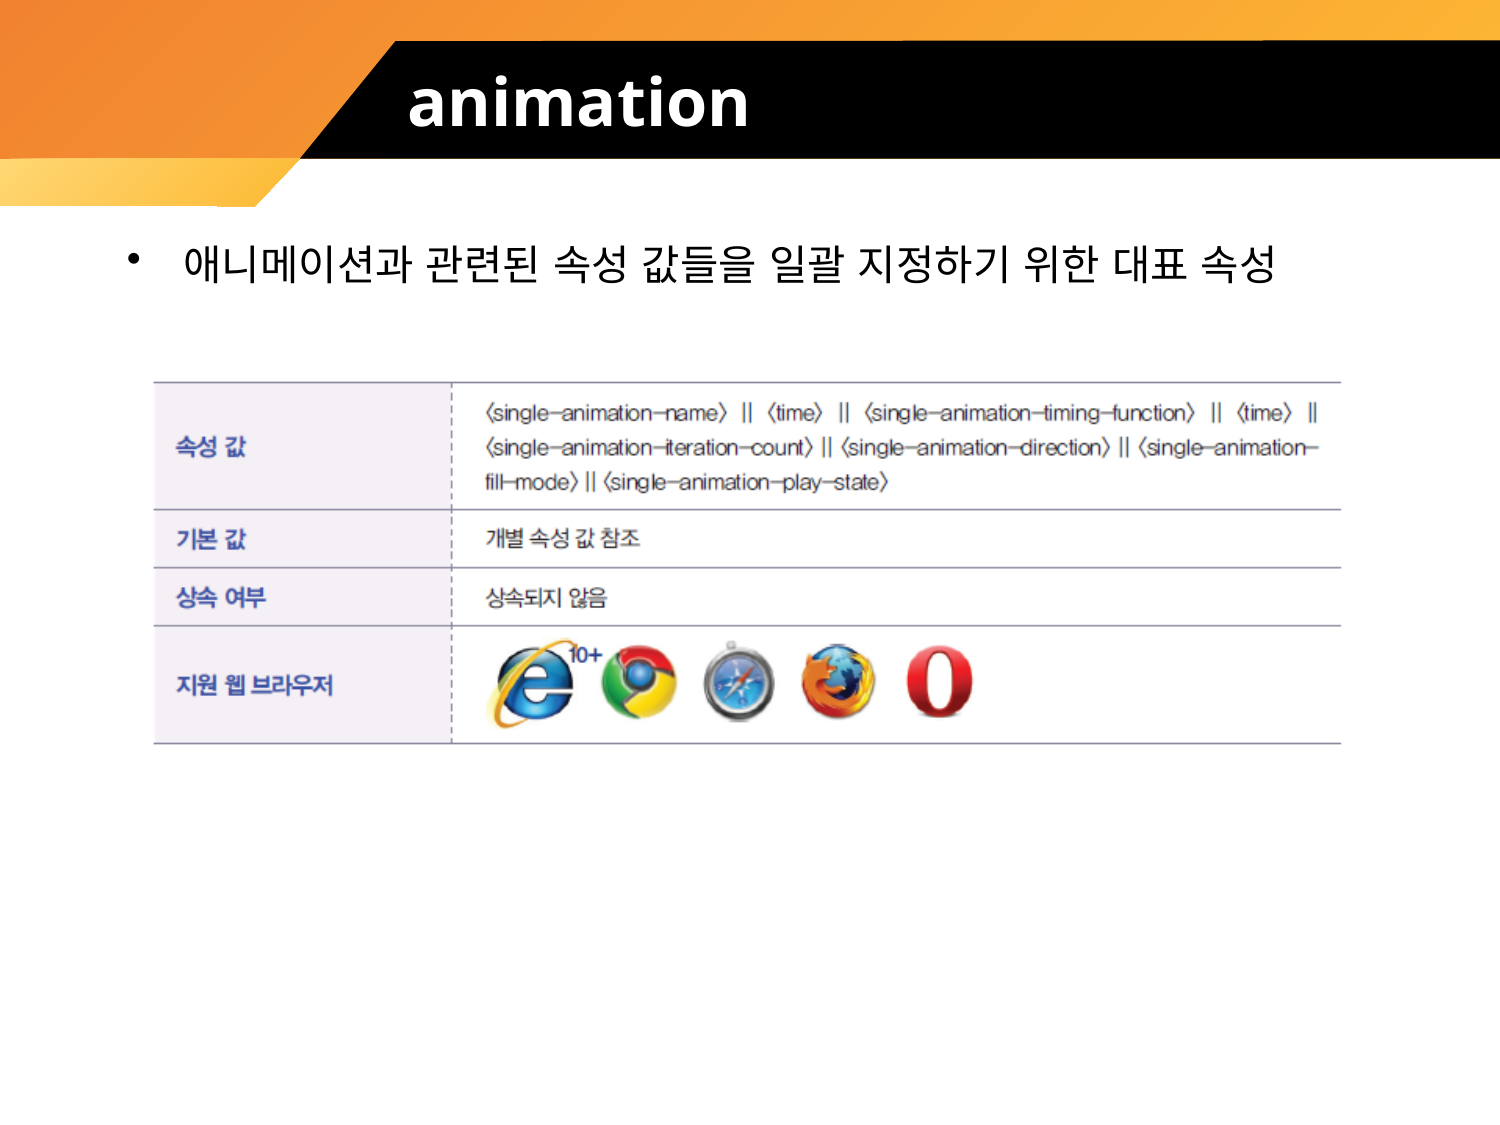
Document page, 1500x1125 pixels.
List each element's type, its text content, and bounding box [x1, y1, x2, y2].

title animation [374, 36, 1481, 163]
picture [143, 371, 1357, 754]
text_box 애니메이션과 관련된 속성 값들을 일괄 지정하기 위한 대표 속성 [112, 231, 1424, 350]
